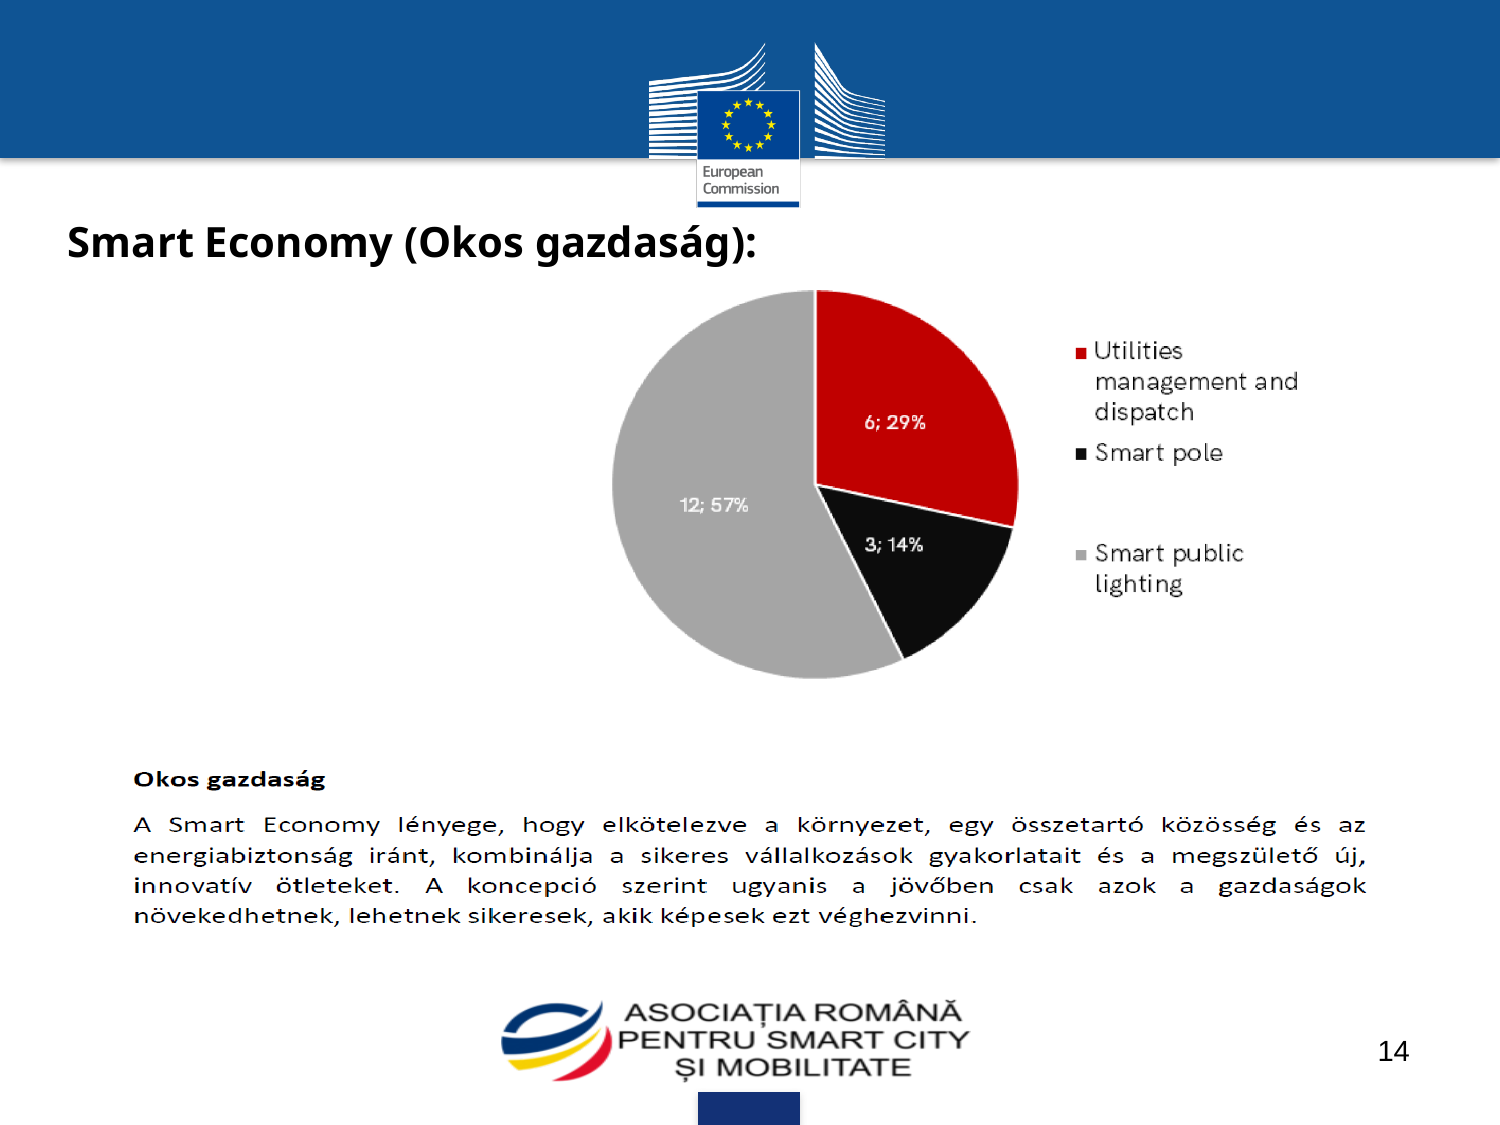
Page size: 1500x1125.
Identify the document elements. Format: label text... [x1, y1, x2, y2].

picture [572, 290, 1318, 681]
picture [102, 763, 1398, 941]
slide_number 14 [1074, 1024, 1425, 1103]
text_box Smart Economy (Okos gazdaság): [53, 208, 1425, 318]
picture [649, 42, 885, 208]
picture [501, 999, 971, 1083]
